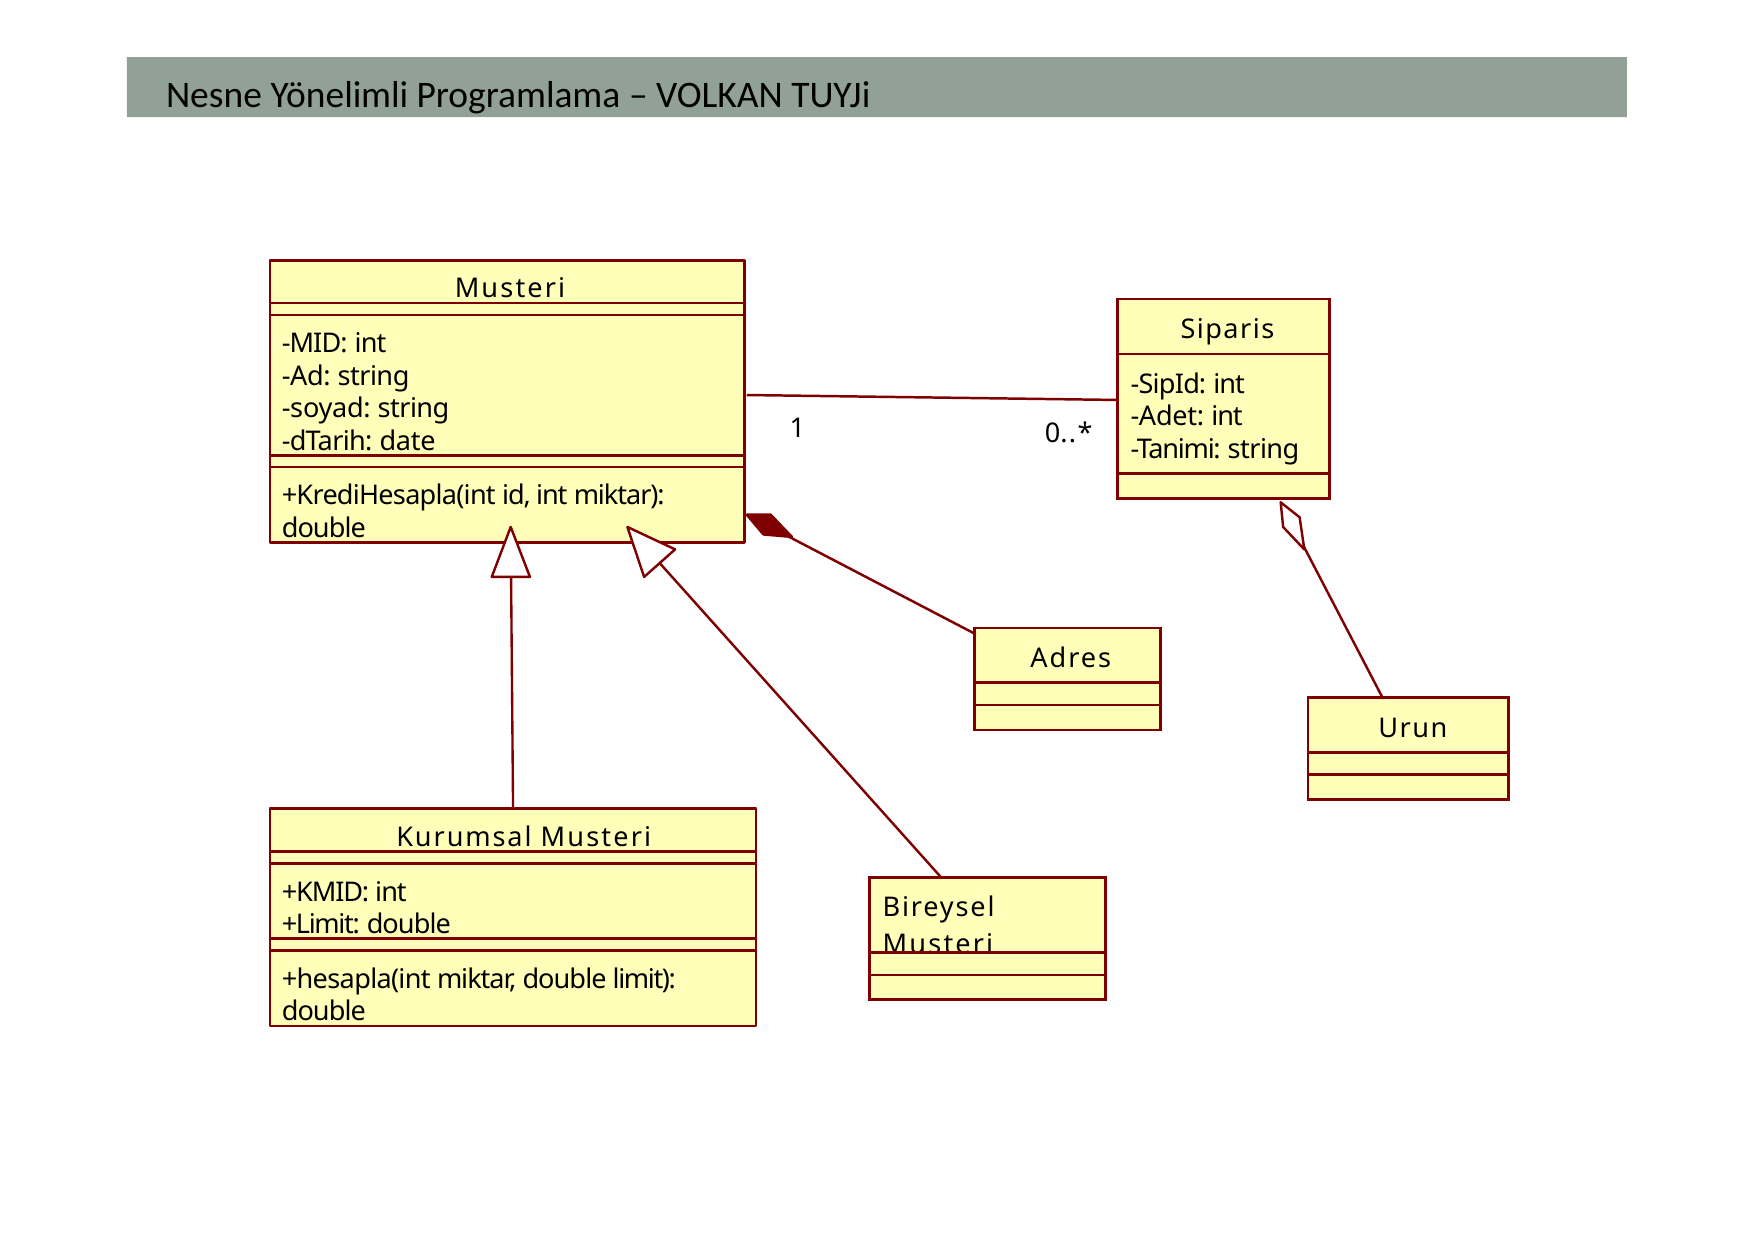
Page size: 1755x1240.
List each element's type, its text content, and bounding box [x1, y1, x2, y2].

table_cell [976, 706, 1159, 729]
text_box [627, 526, 676, 577]
text_box 0..* [1042, 413, 1095, 448]
text_box +KrediHesapla(int id, int miktar): double [269, 467, 745, 543]
text_box -MID: int -Ad: string -soyad: string -dTarih: date [269, 315, 745, 456]
text_box +KMID: int +Limit: double [269, 863, 757, 939]
text_box Musteri [269, 260, 745, 304]
text_box [269, 939, 757, 950]
table_cell [1119, 475, 1328, 497]
table_cell [1309, 754, 1507, 773]
text_box [269, 456, 745, 467]
table_header Adres [976, 629, 1159, 681]
text_box Kurumsal Musteri [269, 808, 757, 852]
text_box [746, 514, 792, 537]
table_header Siparis [1119, 300, 1328, 353]
text_box Nesne Yönelimli Programlama – VOLKAN TUYJi [151, 62, 886, 123]
table_cell [871, 976, 1104, 998]
text_box [269, 852, 757, 863]
text_box [269, 304, 745, 315]
table_header Urun [1309, 699, 1507, 751]
table_cell [976, 684, 1159, 704]
table_cell [1309, 776, 1507, 798]
text_box [491, 526, 530, 577]
table_cell -SipId: int -Adet: int -Tanimi: string [1119, 355, 1328, 472]
text_box [1280, 502, 1305, 550]
text_box 1 [787, 408, 807, 443]
table_cell [871, 954, 1104, 974]
table_header Bireysel Musteri [871, 879, 1104, 951]
text_box +hesapla(int miktar, double limit): double [269, 950, 757, 1026]
